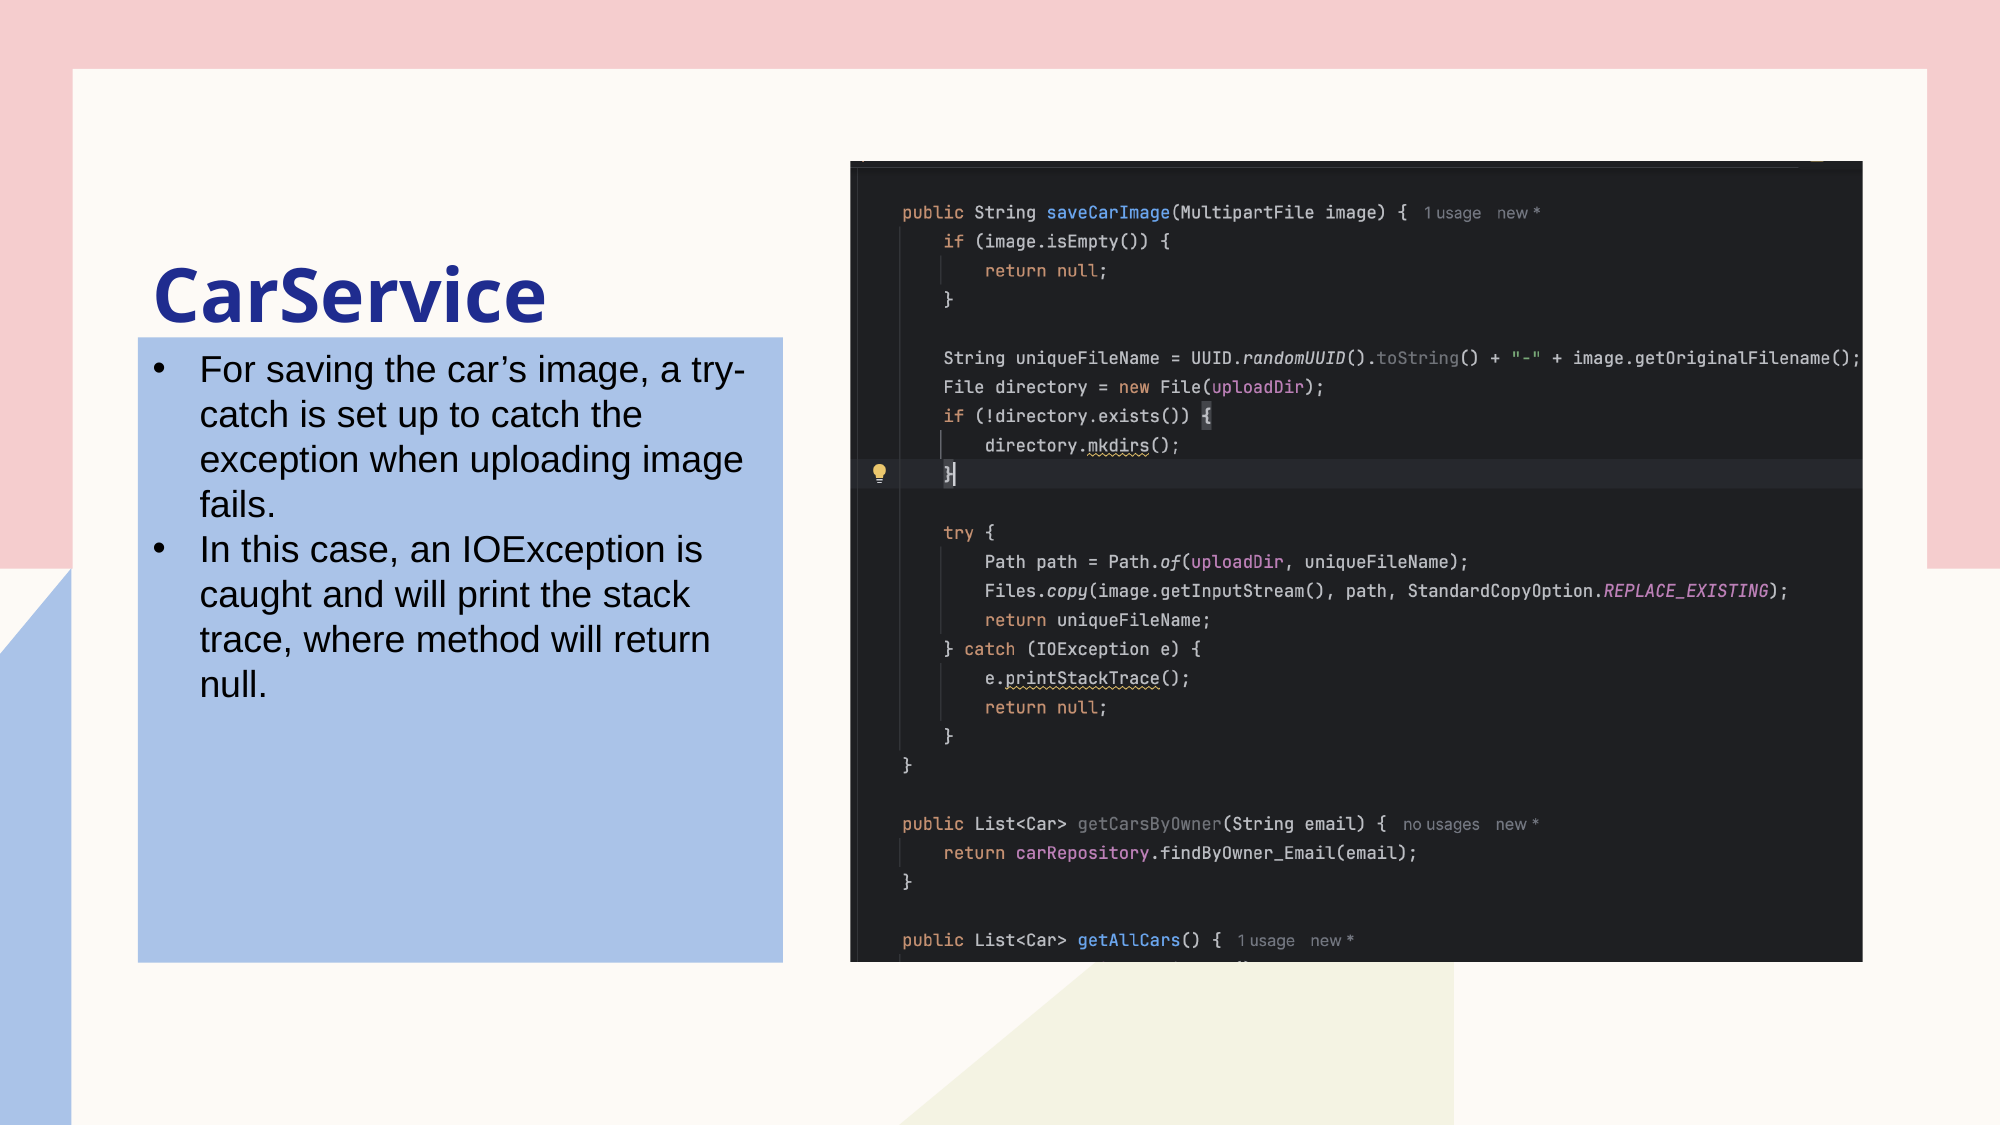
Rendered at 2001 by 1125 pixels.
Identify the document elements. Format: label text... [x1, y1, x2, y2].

picture [850, 161, 1863, 962]
title CarService [137, 75, 783, 337]
text_box For saving the car’s image, a try-catch is set up to catch the exception when uploading image fails. In this case, an IOException is caught and will print the stack trace, where method will return null. [137, 337, 783, 963]
